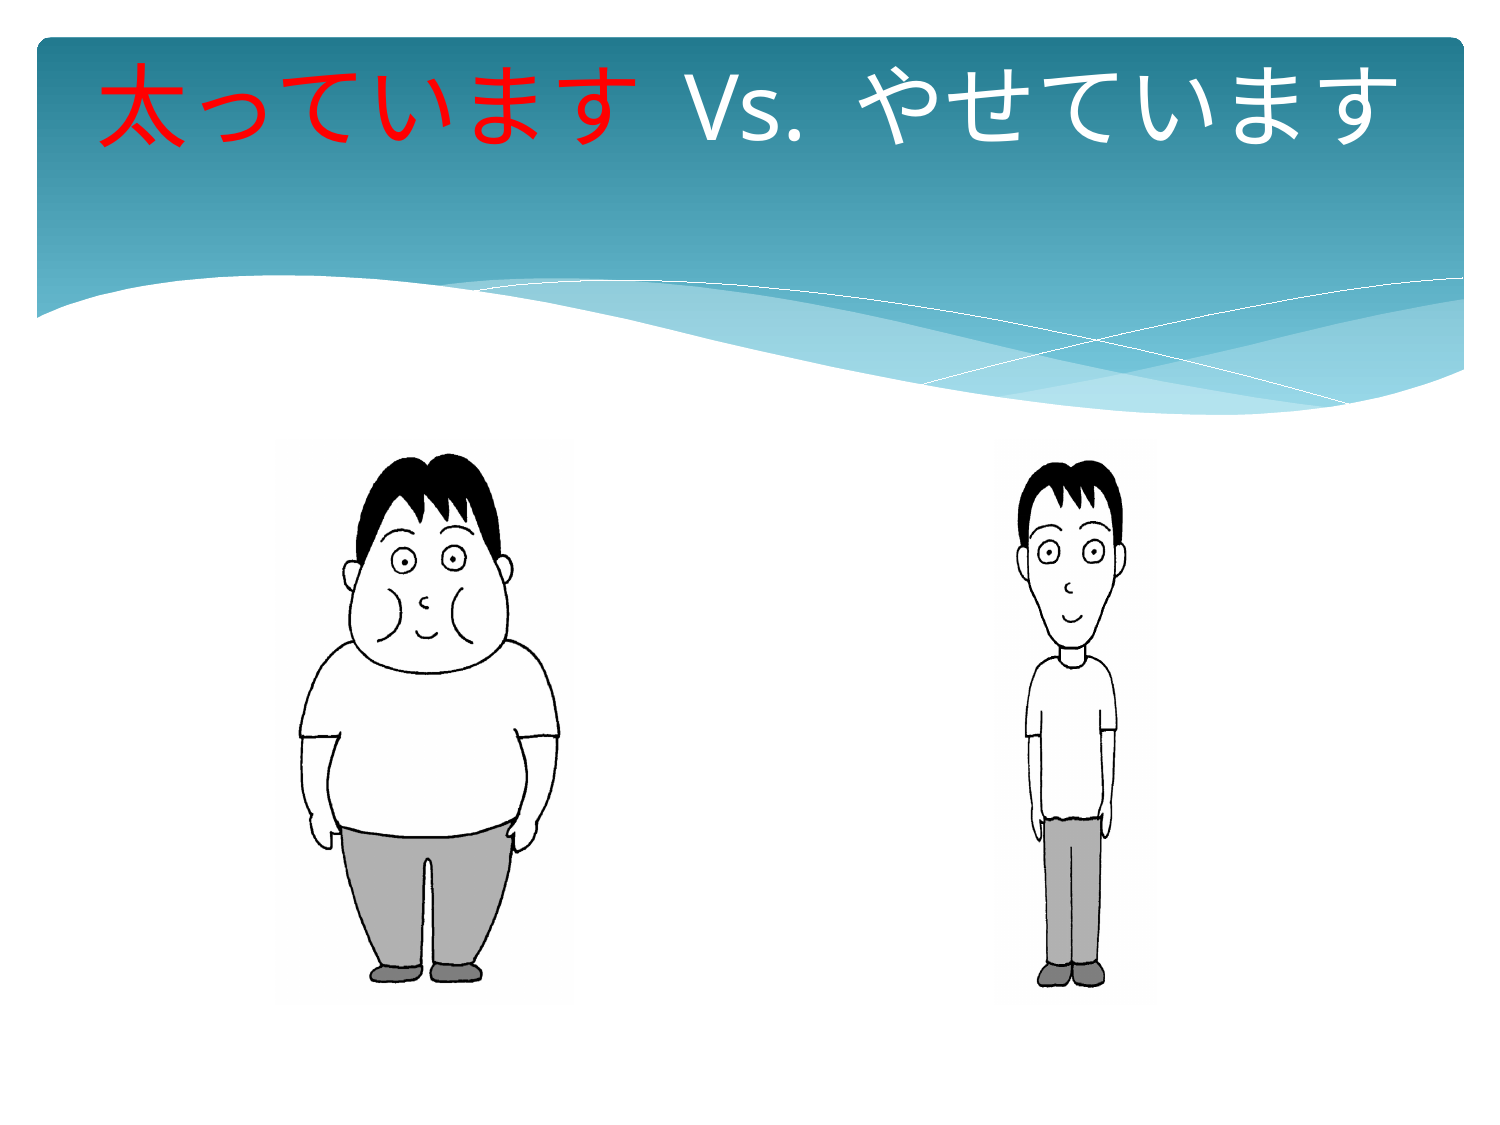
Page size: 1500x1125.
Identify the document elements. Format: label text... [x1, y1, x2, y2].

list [994, 439, 1157, 1006]
title 太っています Vs. やせています [75, 55, 1425, 261]
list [275, 439, 574, 1006]
